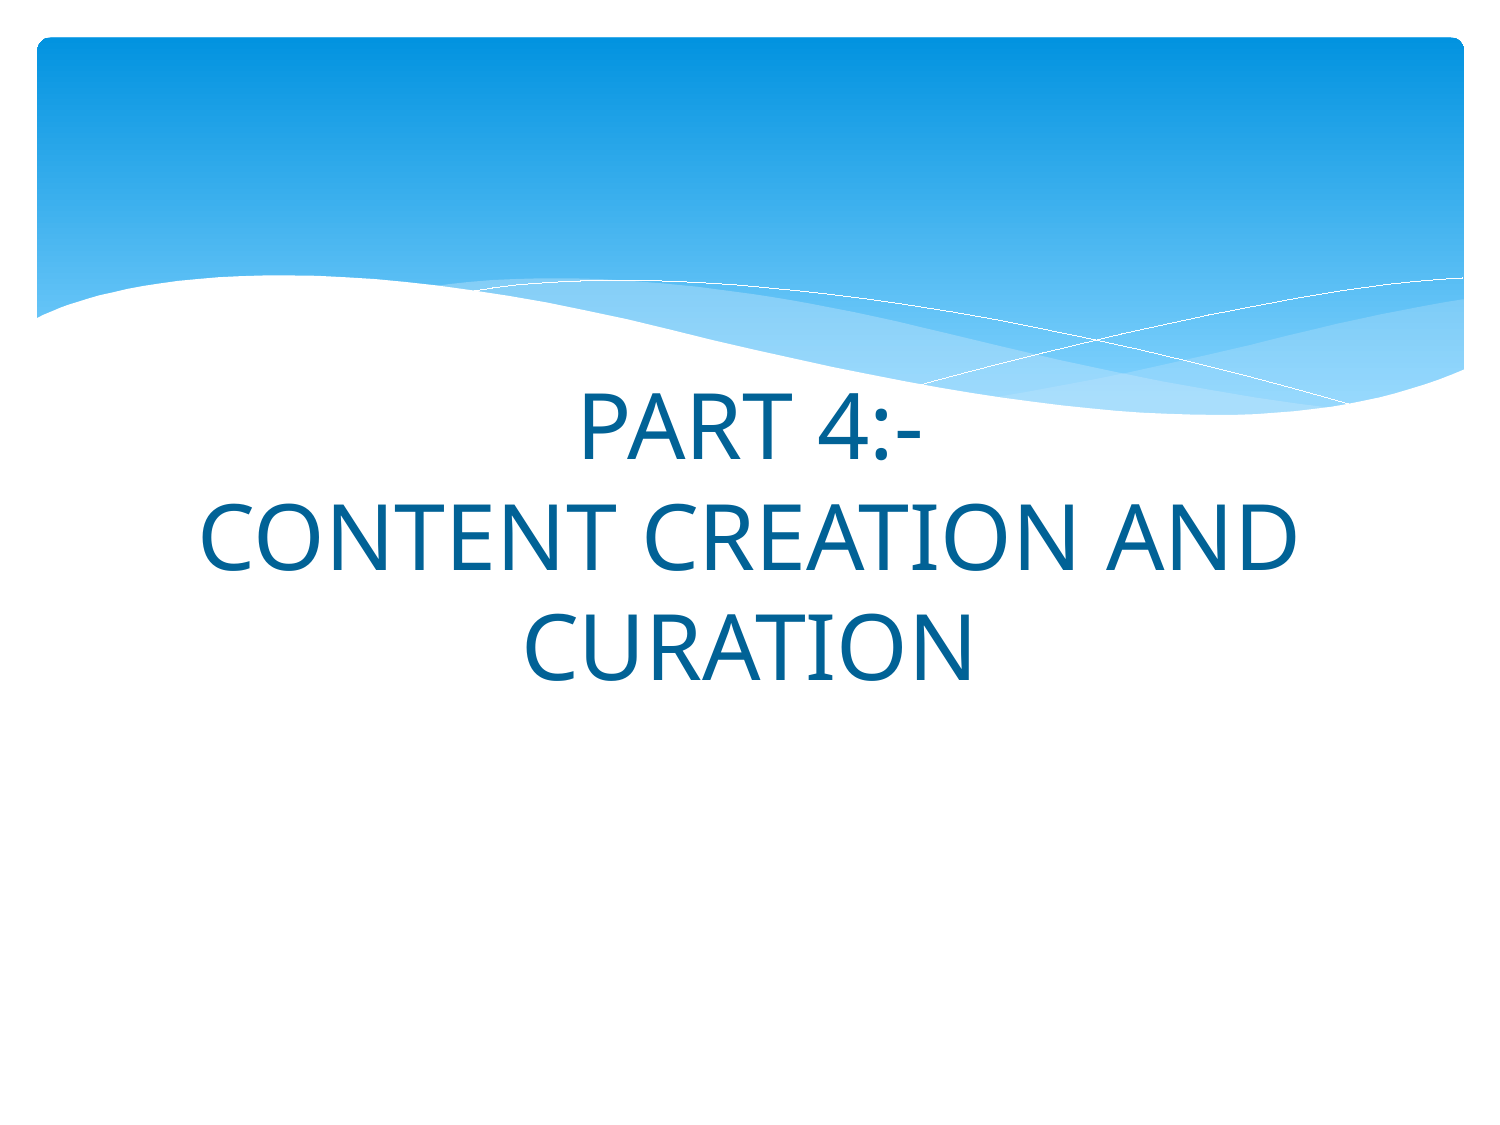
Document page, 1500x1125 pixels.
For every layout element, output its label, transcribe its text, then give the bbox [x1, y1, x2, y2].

title PART 4:- CONTENT CREATION AND CURATION [75, 55, 1425, 1012]
